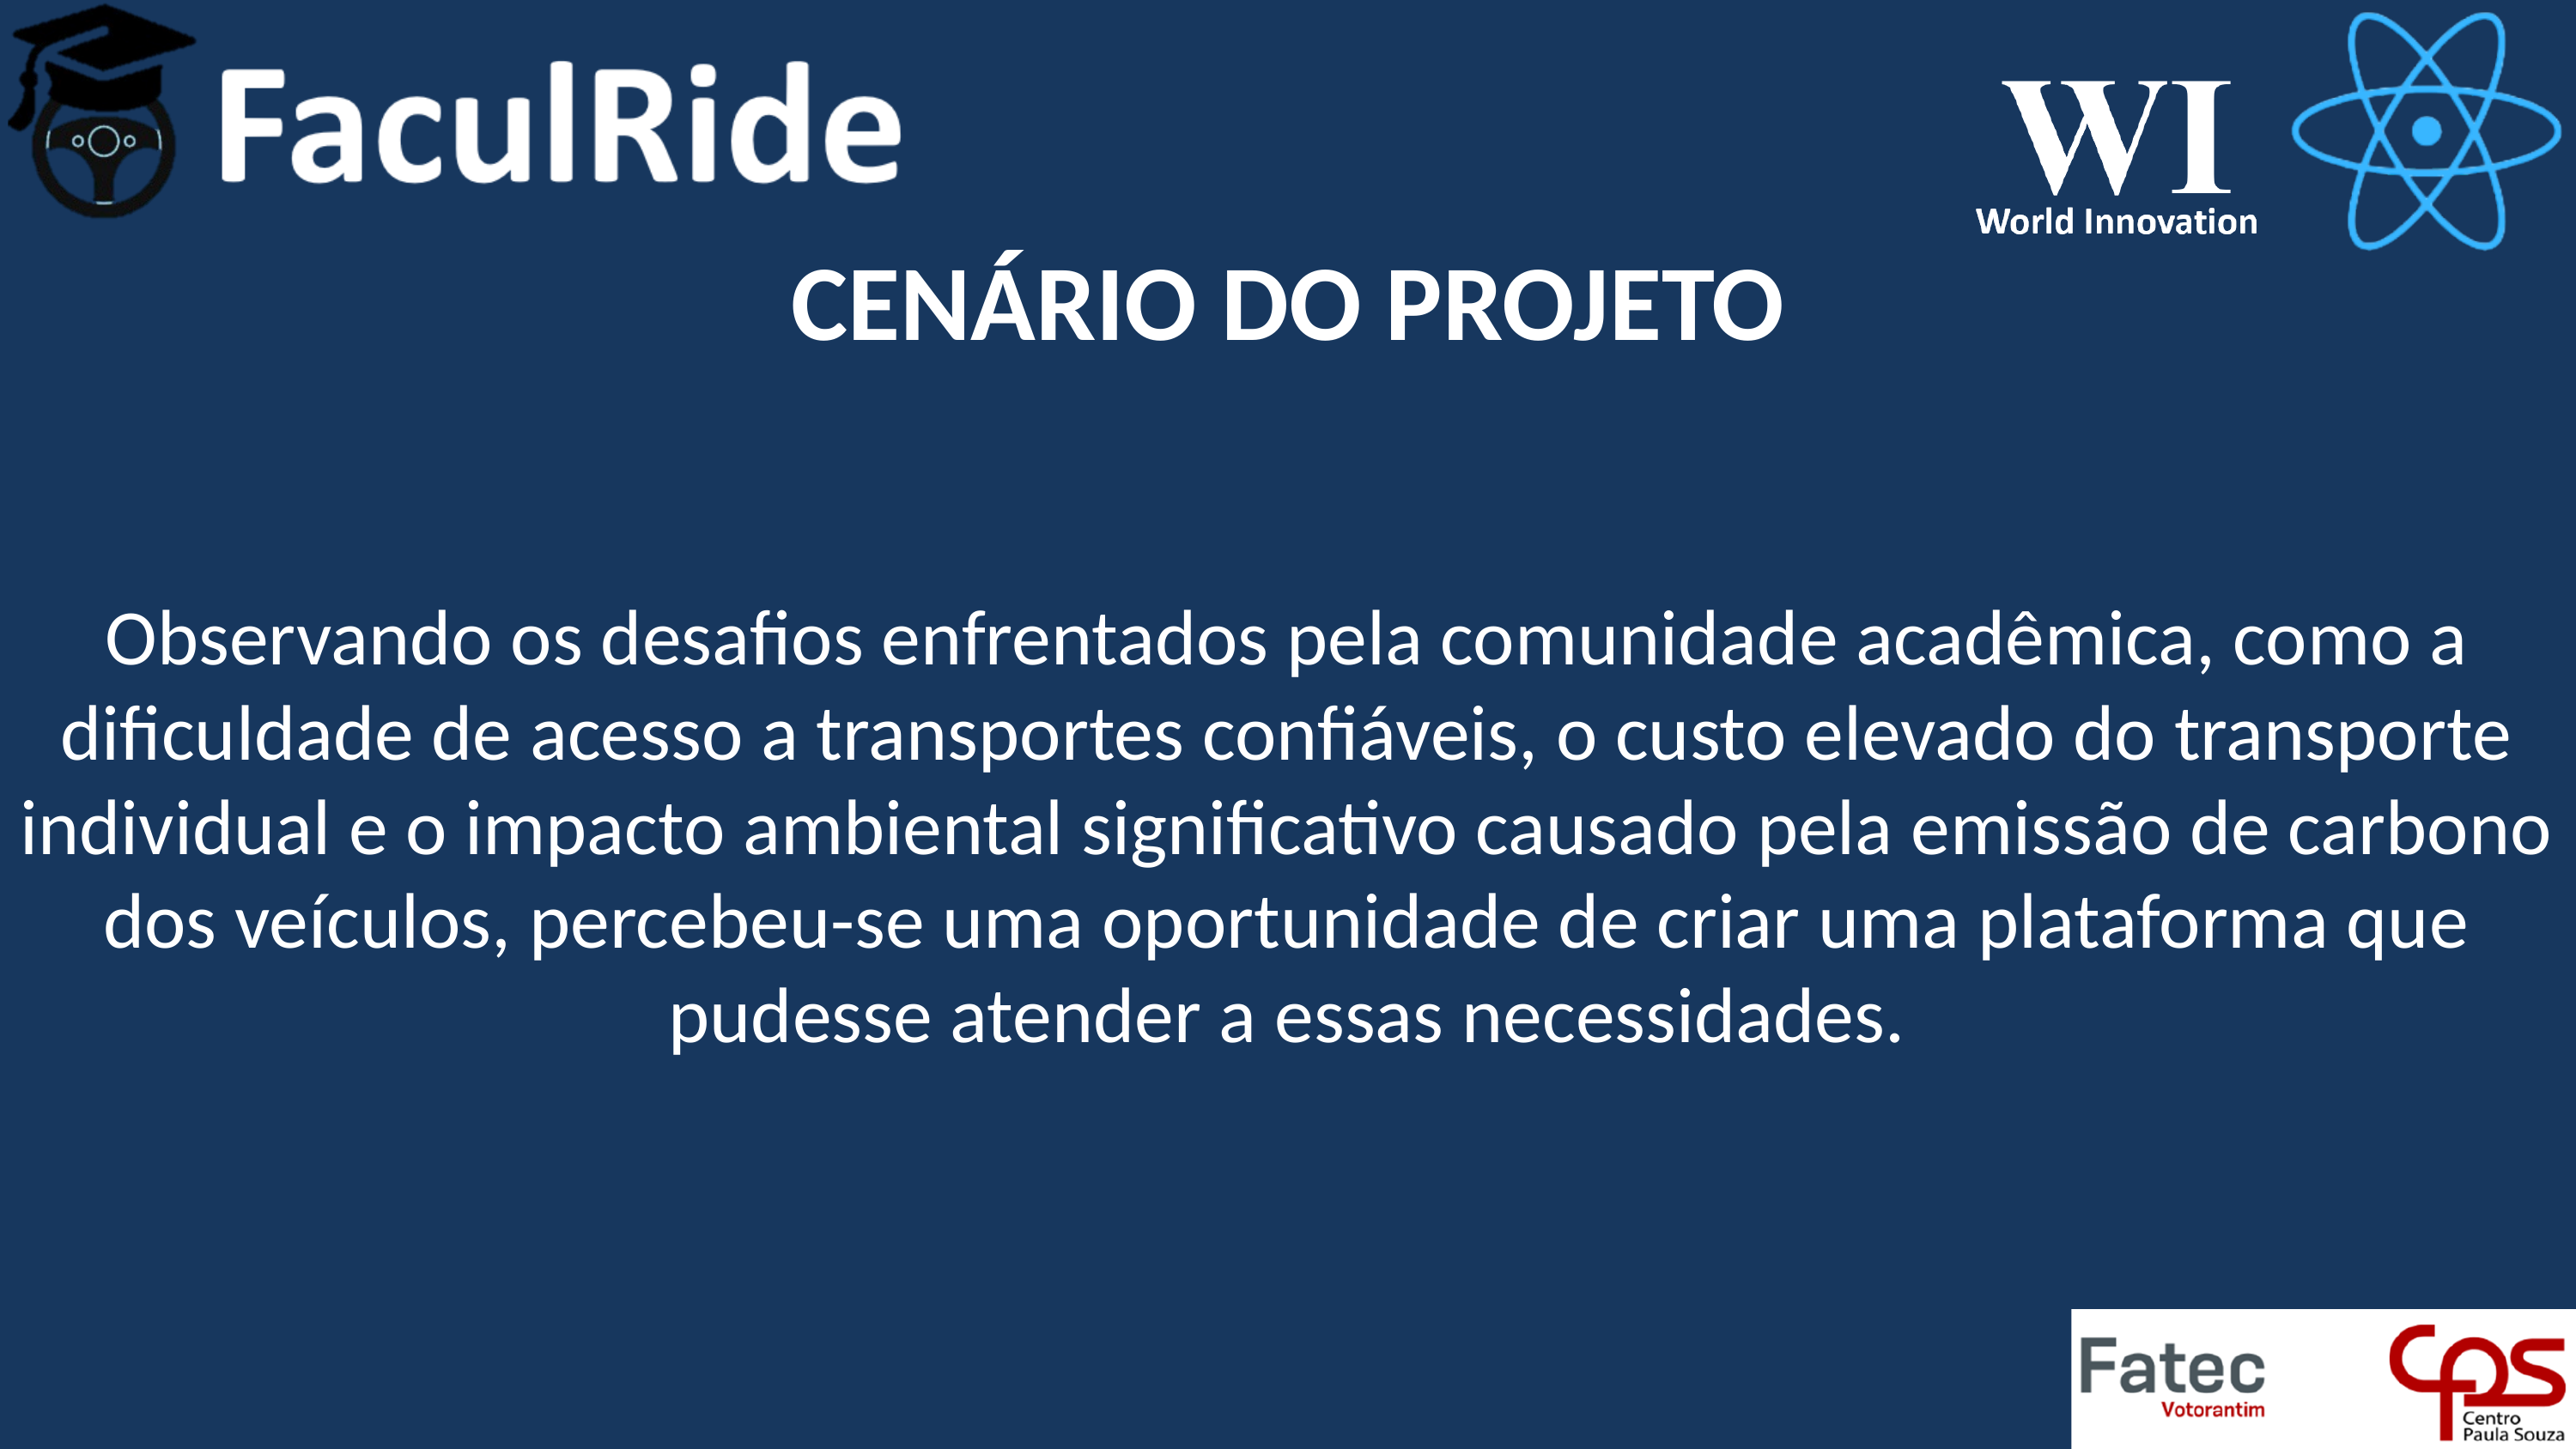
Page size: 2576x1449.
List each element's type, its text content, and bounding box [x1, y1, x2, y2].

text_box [2, 0, 913, 221]
text_box CENÁRIO DO PROJETO [0, 227, 2576, 369]
text_box [2071, 1309, 2576, 1449]
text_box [1969, 0, 2576, 258]
text_box Observando os desafios enfrentados pela comunidade acadêmica, como a dificuldade de acesso a transportes confiáveis, o custo elevado do transporte individual e o impacto ambiental significativo causado pela emissão de carbono dos veículos, percebeu-se uma oportunidade de criar uma plataforma que pudesse atender a essas necessidades. [0, 579, 2576, 1065]
